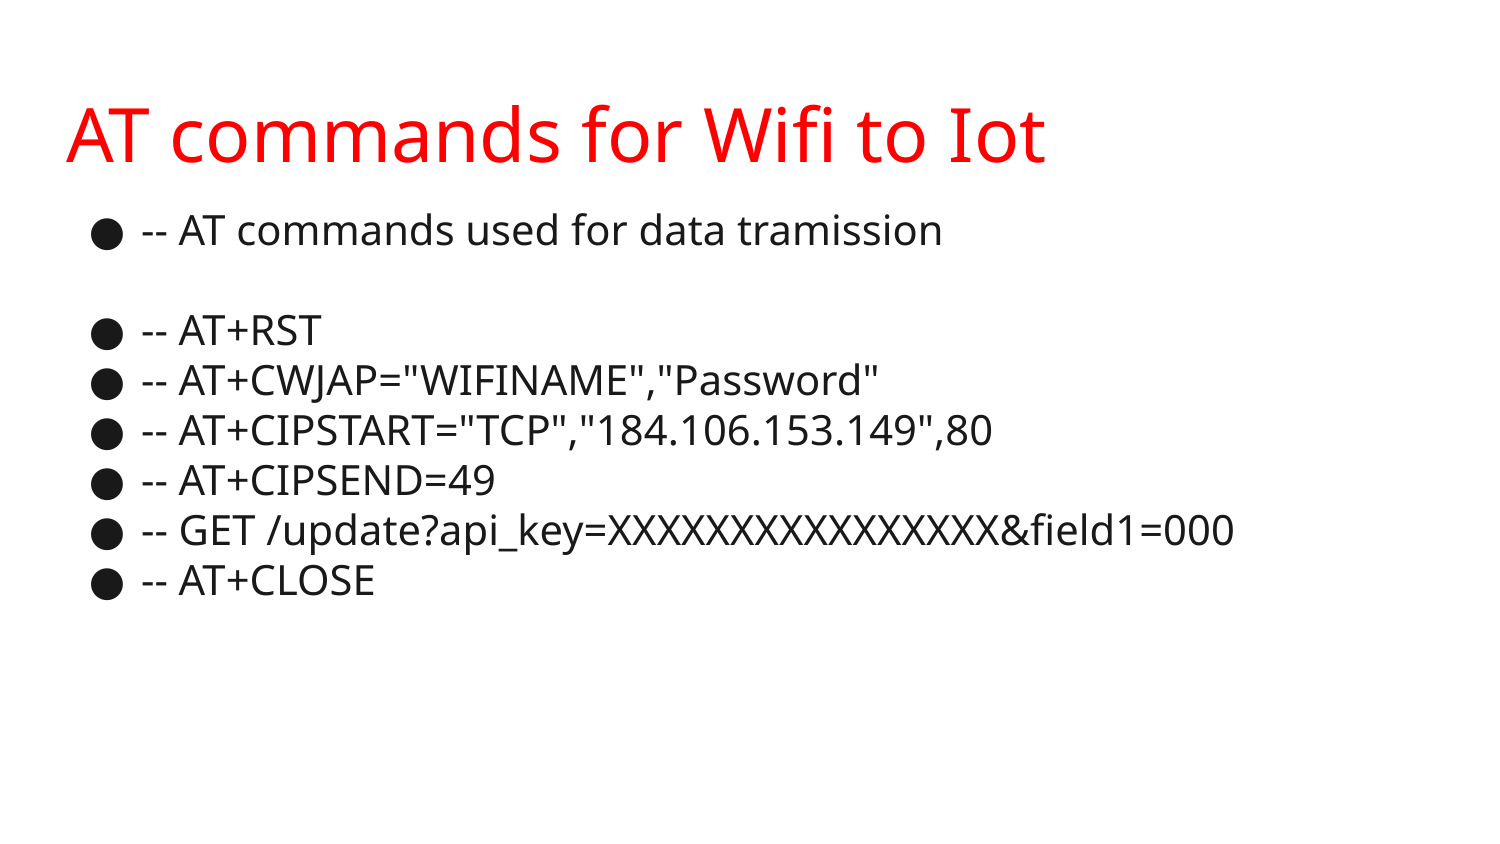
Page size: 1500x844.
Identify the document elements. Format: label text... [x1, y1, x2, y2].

list -- AT commands used for data tramission -- AT+RST -- AT+CWJAP="WIFINAME","Password" -- AT+CIPSTART="TCP","184.106.153.149",80 -- AT+CIPSEND=49 -- GET /update?api_key=XXXXXXXXXXXXXXXX&field1=000 -- AT+CLOSE [51, 189, 1449, 750]
title AT commands for Wifi to Iot [51, 72, 1449, 167]
